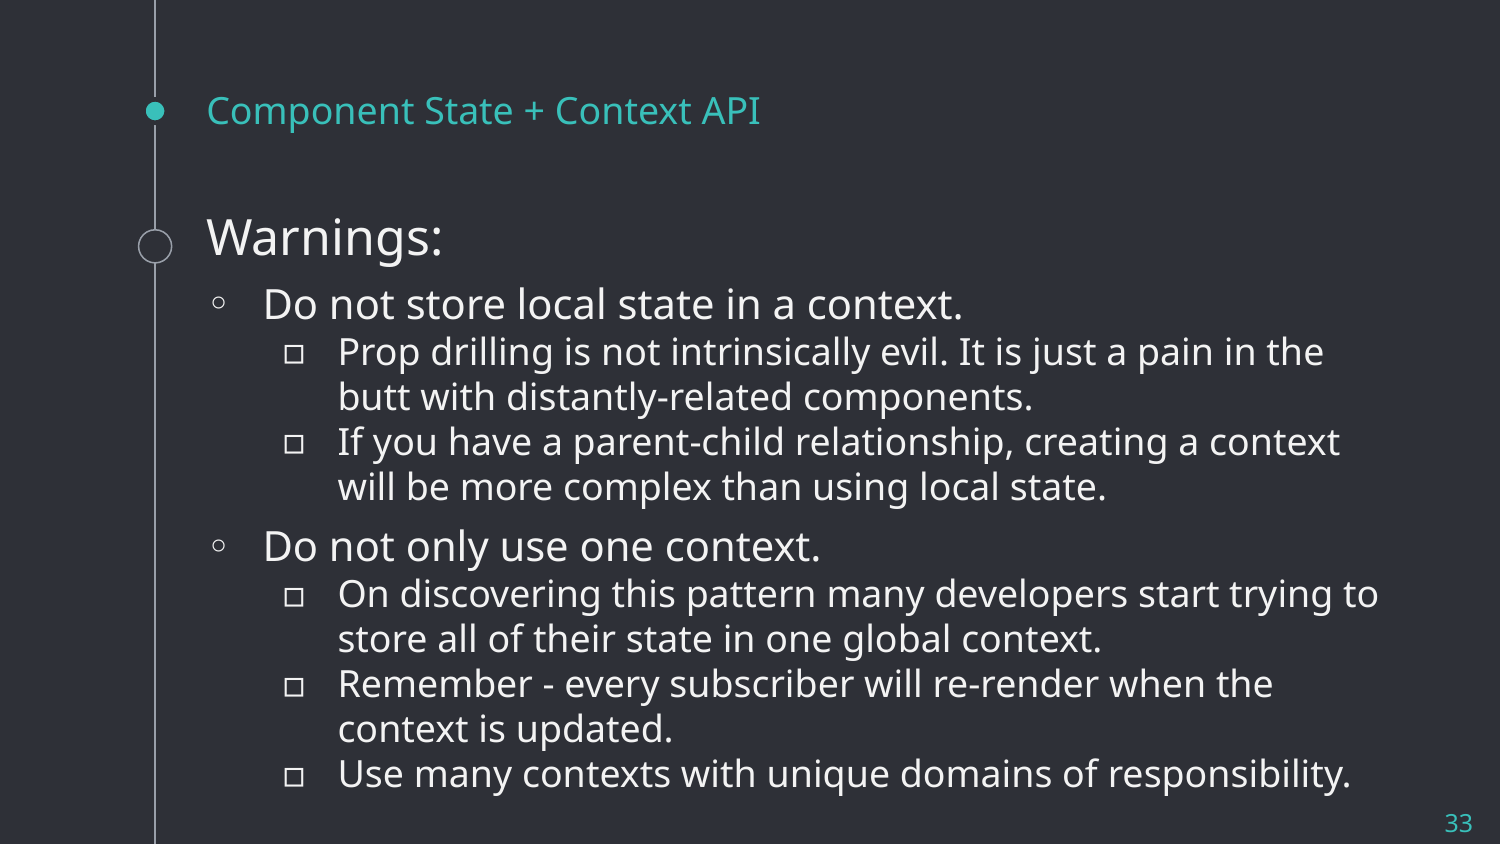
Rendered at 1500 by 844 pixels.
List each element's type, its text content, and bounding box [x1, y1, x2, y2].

list Warnings: Do not store local state in a context. Prop drilling is not intrinsically evil. It is just a pain in the butt with distantly-related components. If you have a parent-child relationship, creating a context will be more complex than using local state. Do not only use one context. On discovering this pattern many developers start trying to store all of their state in one global context. Remember - every subscriber will re-render when the context is updated. Use many contexts with unique domains of responsibility. [191, 189, 1399, 802]
slide_number 33 [1398, 792, 1489, 844]
title Component State + Context API [191, 90, 1317, 147]
